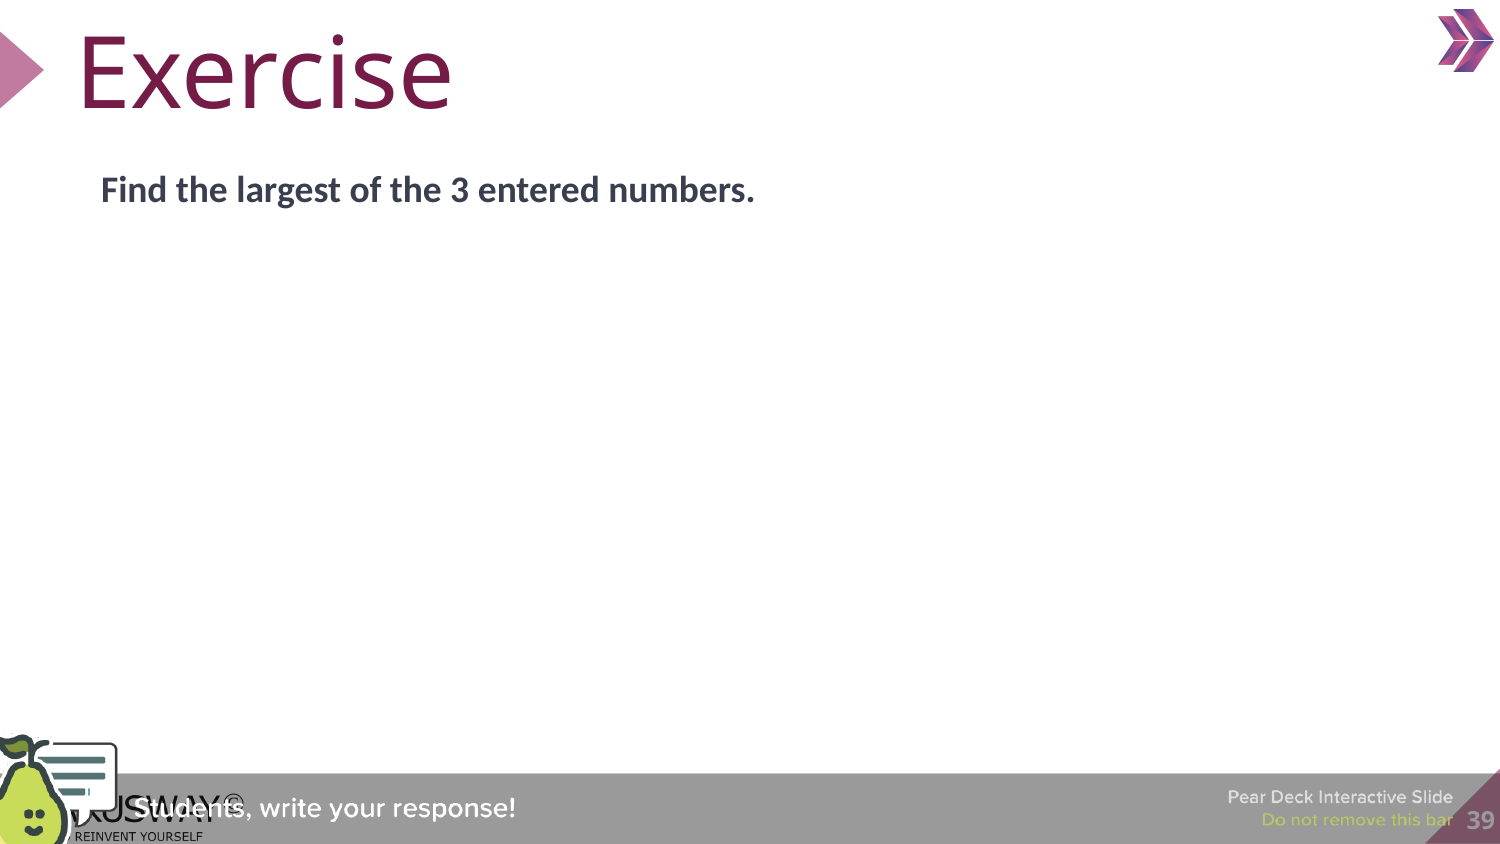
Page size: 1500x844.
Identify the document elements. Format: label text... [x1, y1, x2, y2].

picture [0, 726, 1500, 844]
title Exercise [75, 31, 1001, 210]
list Find the largest of the 3 entered numbers. [82, 161, 1441, 385]
picture [1438, 9, 1494, 72]
